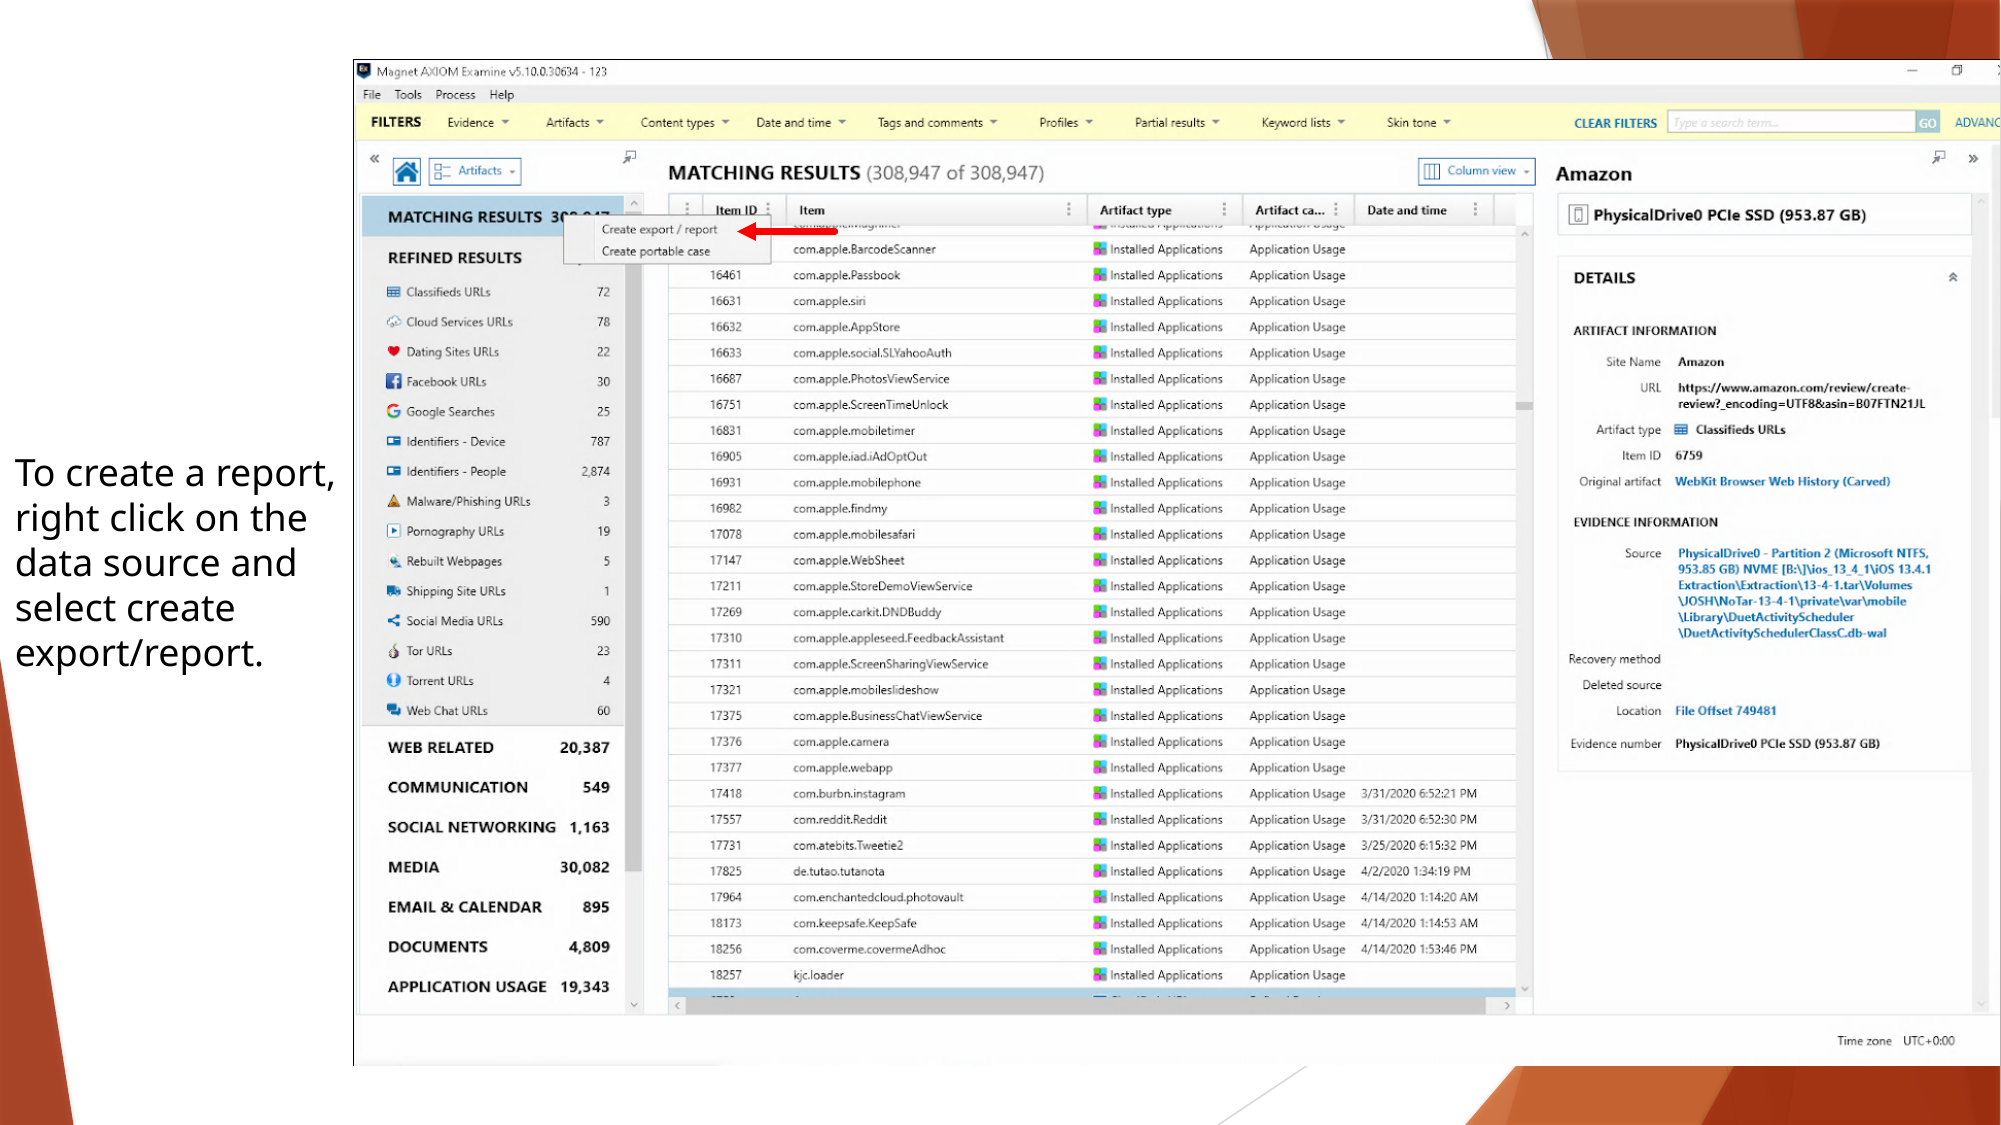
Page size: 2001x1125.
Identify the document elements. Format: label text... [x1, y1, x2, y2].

picture [353, 59, 2000, 1066]
text_box To create a report, right click on the data source and select create export/report. [0, 441, 348, 681]
